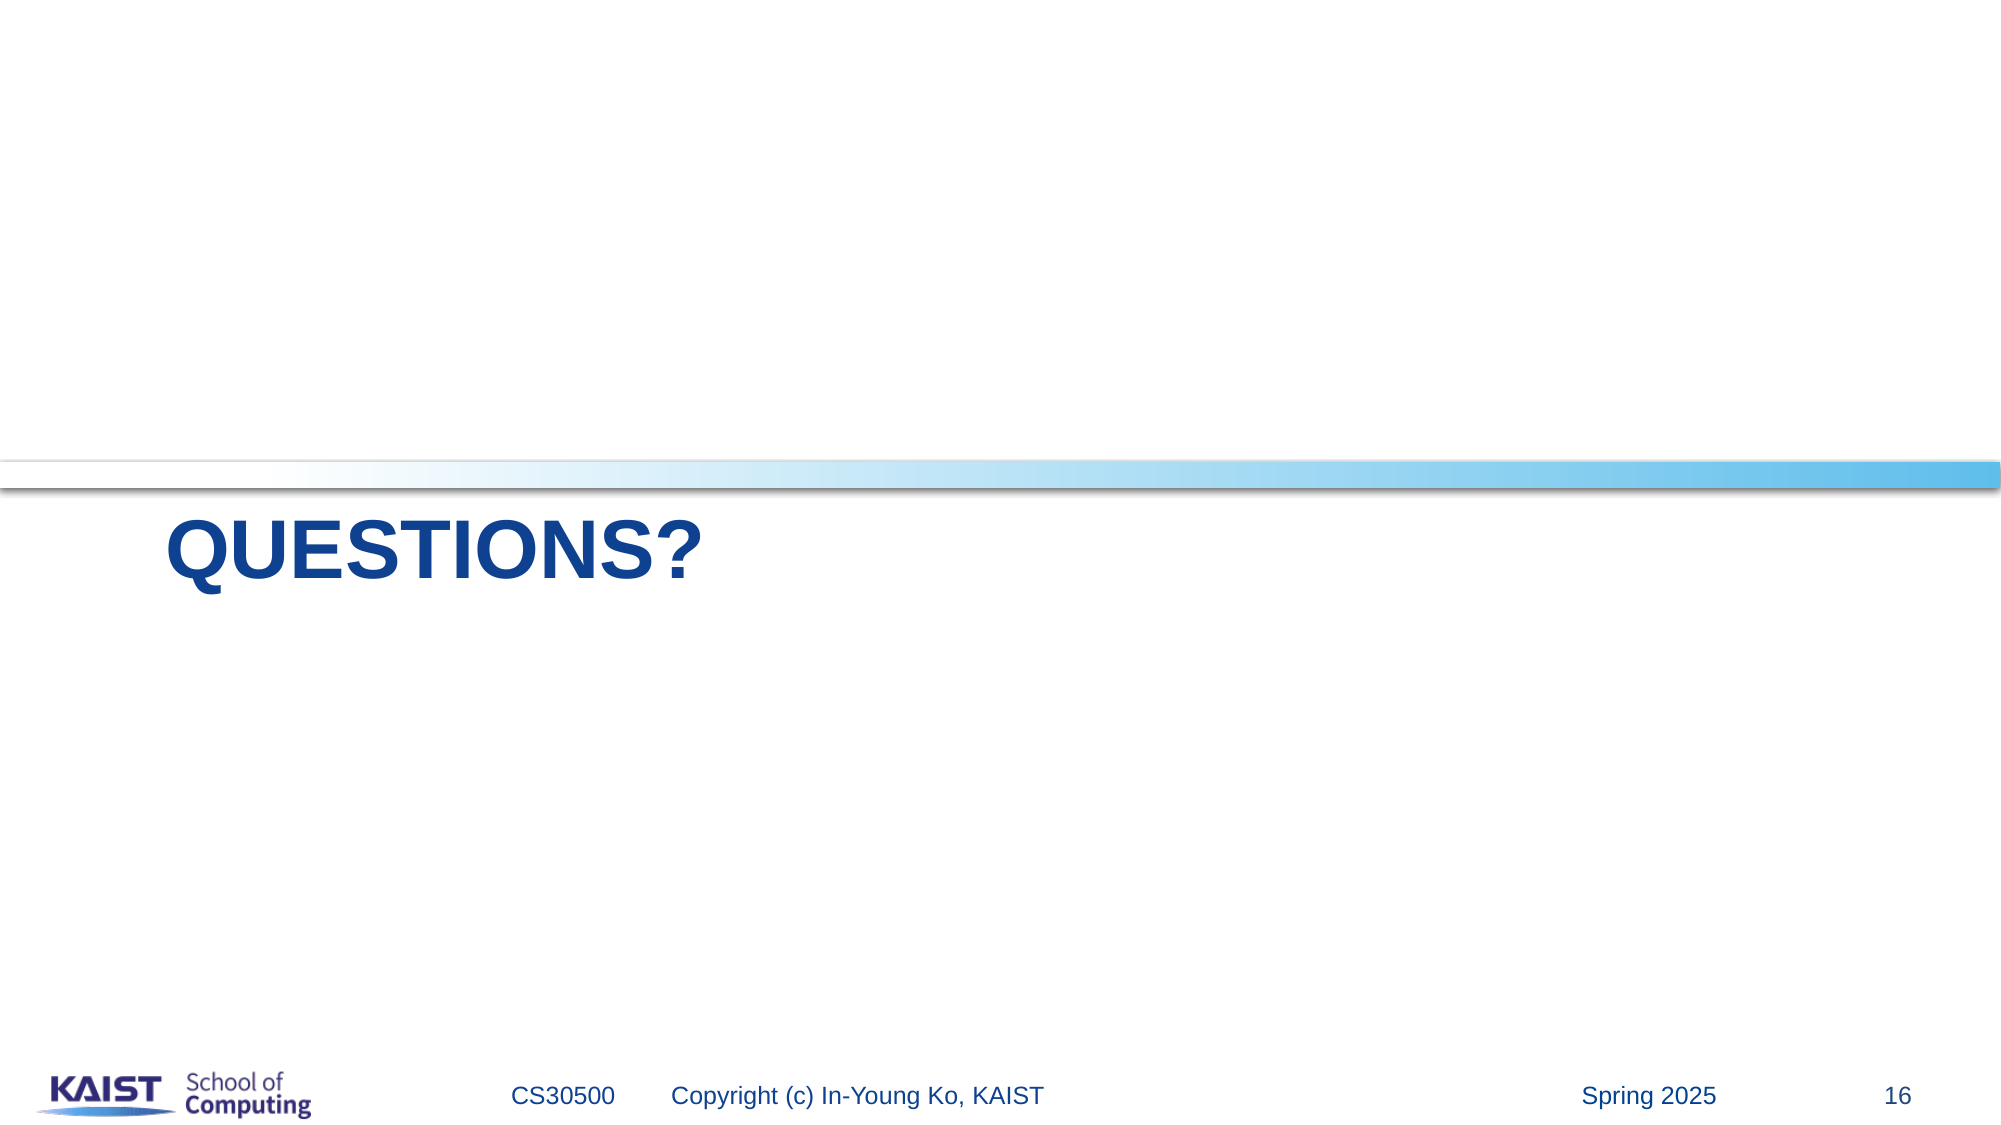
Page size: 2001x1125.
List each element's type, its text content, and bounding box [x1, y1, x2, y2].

slide_number 16 [1833, 1065, 1963, 1125]
footer CS30500 Copyright (c) In-Young Ko, KAIST [496, 1065, 1517, 1125]
title Questions? [150, 487, 1850, 711]
picture [33, 1053, 311, 1125]
slide_number Spring 2025 [1566, 1064, 1800, 1125]
